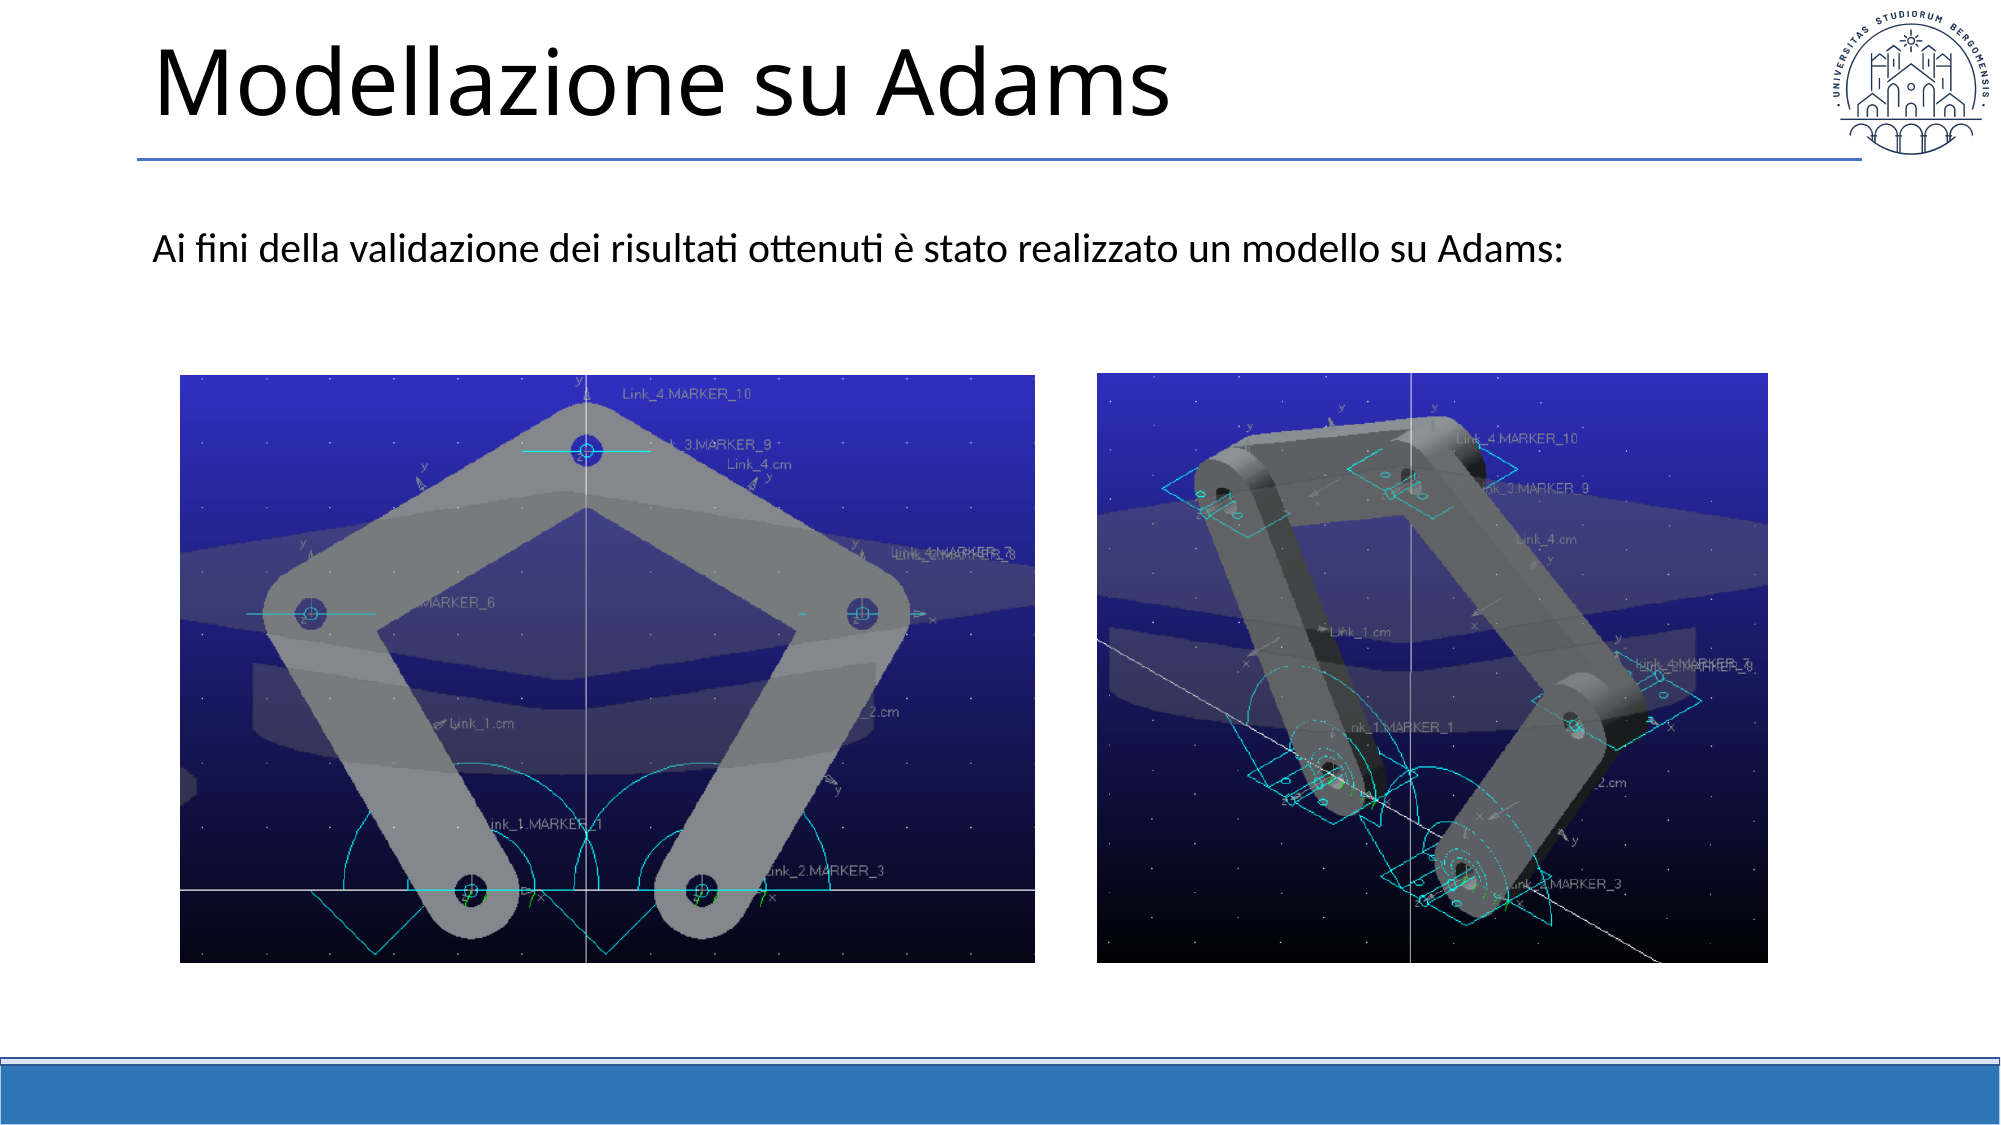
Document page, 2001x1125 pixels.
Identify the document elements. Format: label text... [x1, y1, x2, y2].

list Ai fini della validazione dei risultati ottenuti è stato realizzato un modello su Adams: [137, 218, 1863, 933]
picture [179, 375, 1035, 963]
slide_number 11 [1538, 1065, 1989, 1125]
picture [1833, 11, 1989, 155]
title Modellazione su Adams [137, 22, 1863, 149]
picture [1097, 373, 1768, 963]
